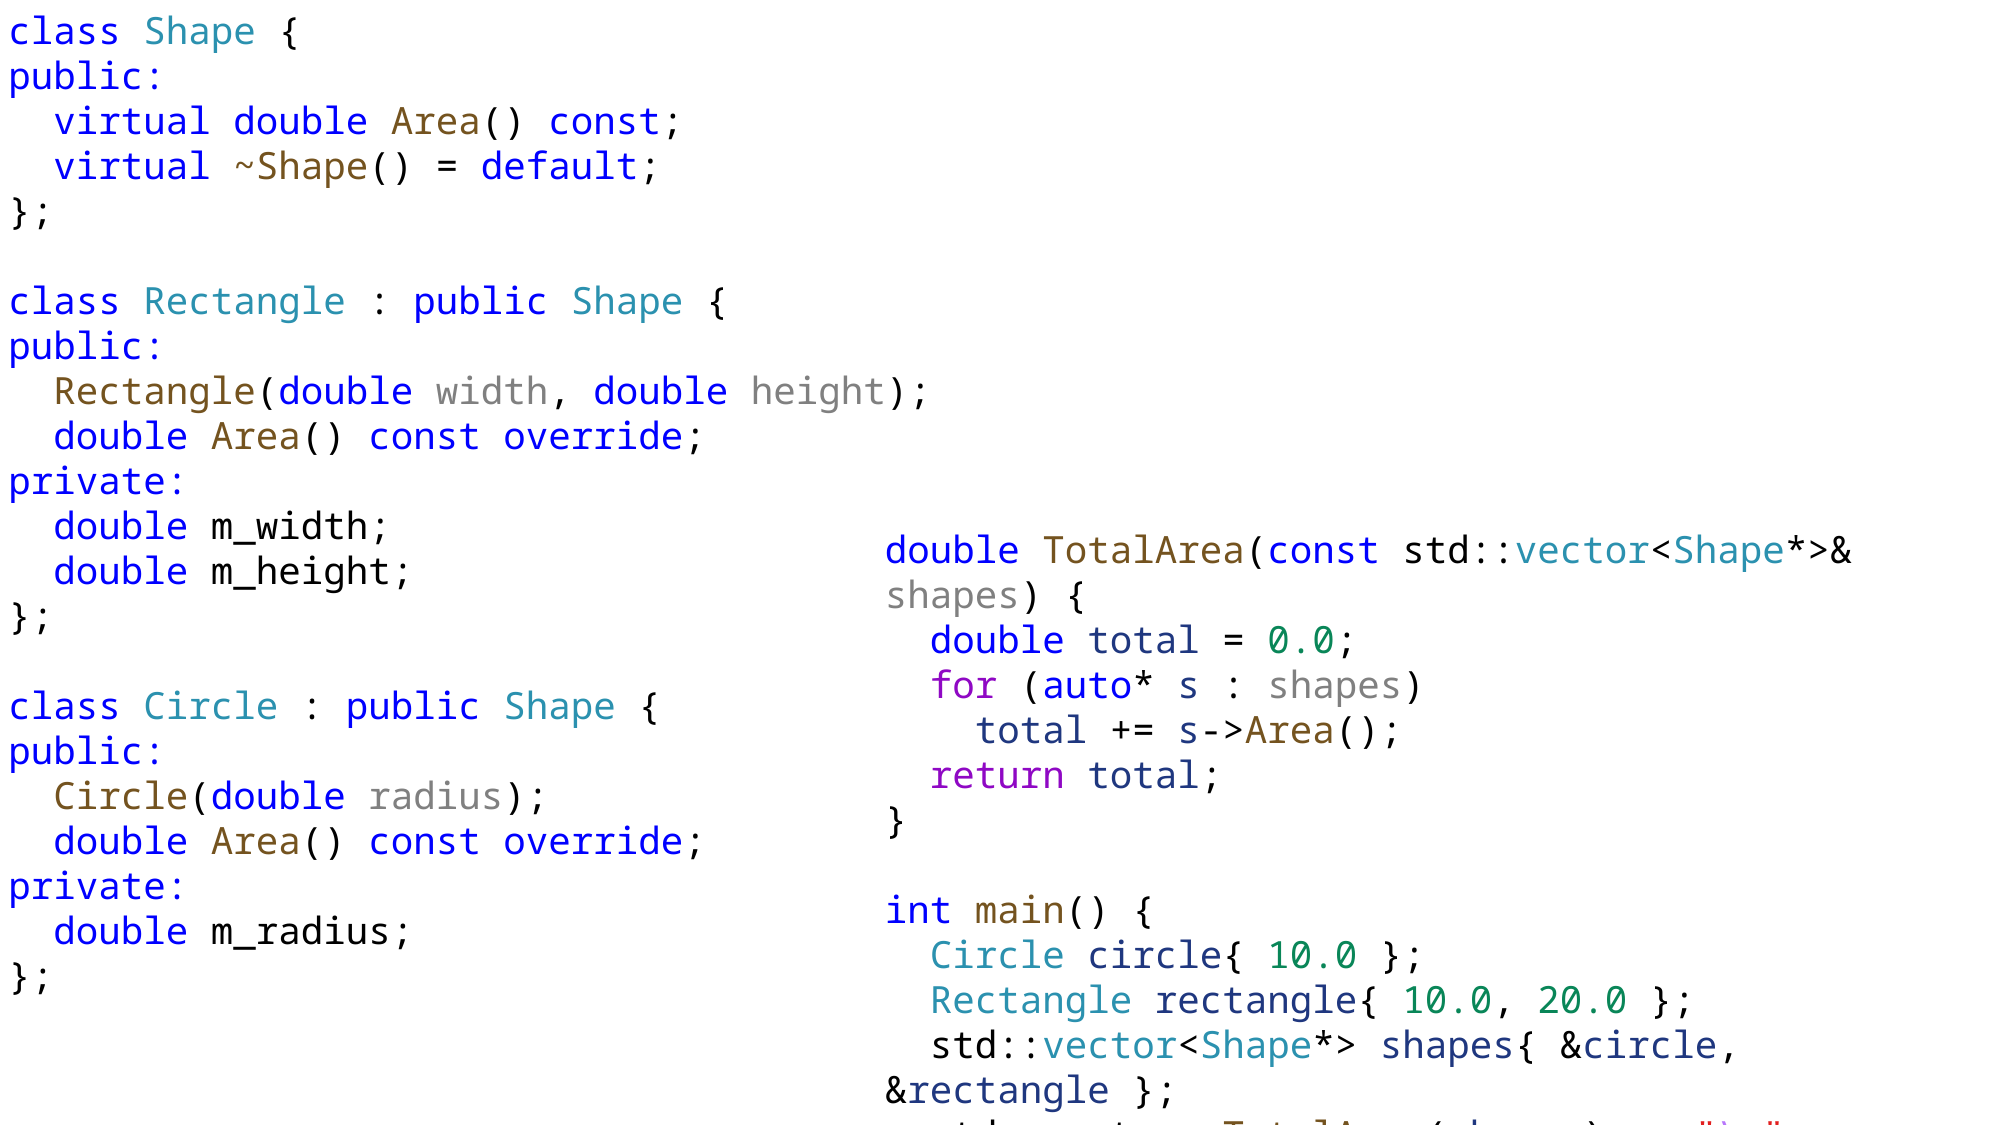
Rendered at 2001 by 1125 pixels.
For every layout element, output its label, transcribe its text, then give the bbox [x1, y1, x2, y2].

text_box double TotalArea(const std::vector<Shape*>& shapes) { double total = 0.0; for (auto* s : shapes) total += s->Area(); return total; } int main() { Circle circle{ 10.0 }; Rectangle rectangle{ 10.0, 20.0 }; std::vector<Shape*> shapes{ &circle, &rectangle }; std::cout << TotalArea(shapes) << "\n"; } [870, 519, 2000, 1125]
text_box class Shape { public: virtual double Area() const; virtual ~Shape() = default; }; class Rectangle : public Shape { public: Rectangle(double width, double height); double Area() const override; private: double m_width; double m_height; }; class Circle : public Shape { public: Circle(double radius); double Area() const override; private: double m_radius; }; [0, 0, 994, 1005]
